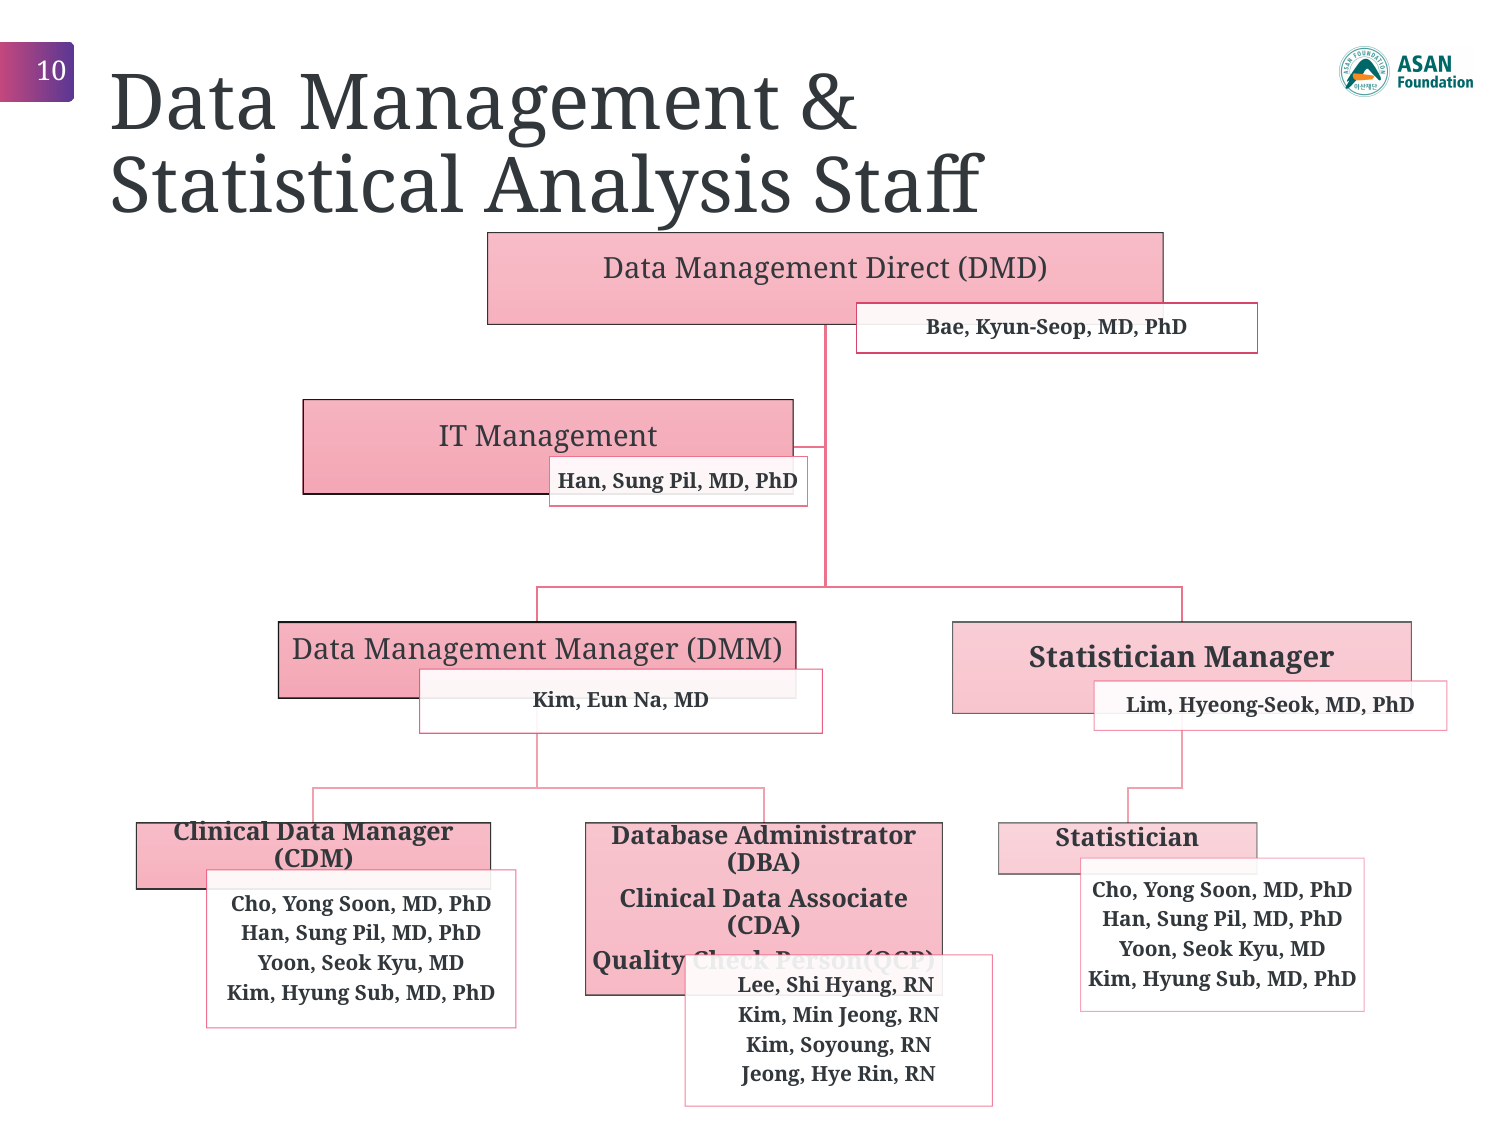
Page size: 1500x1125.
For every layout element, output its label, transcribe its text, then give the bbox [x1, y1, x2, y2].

title Data Management & Statistical Analysis Staff [103, 59, 1397, 232]
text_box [53, 232, 1447, 1107]
picture [1339, 46, 1473, 97]
slide_number 10 [0, 41, 75, 102]
